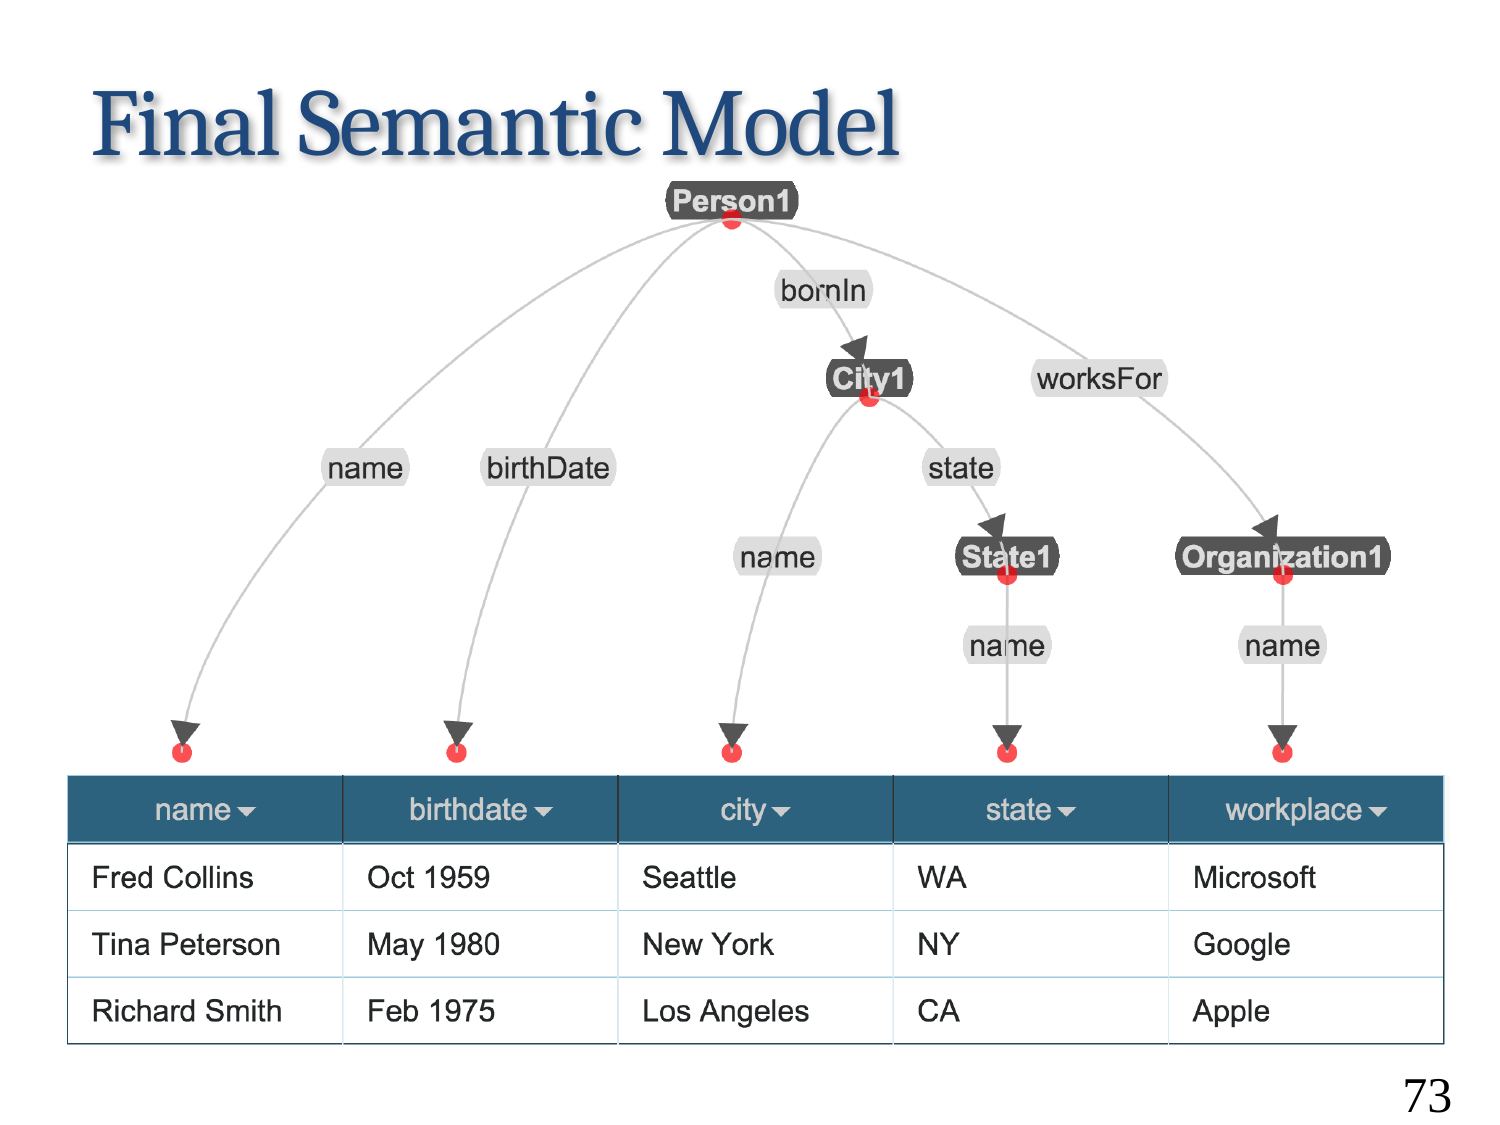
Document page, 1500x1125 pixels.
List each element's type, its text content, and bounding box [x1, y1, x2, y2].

slide_number 73 [1387, 1055, 1475, 1103]
picture [61, 167, 1451, 1051]
title Final Semantic Model [75, 23, 1427, 160]
